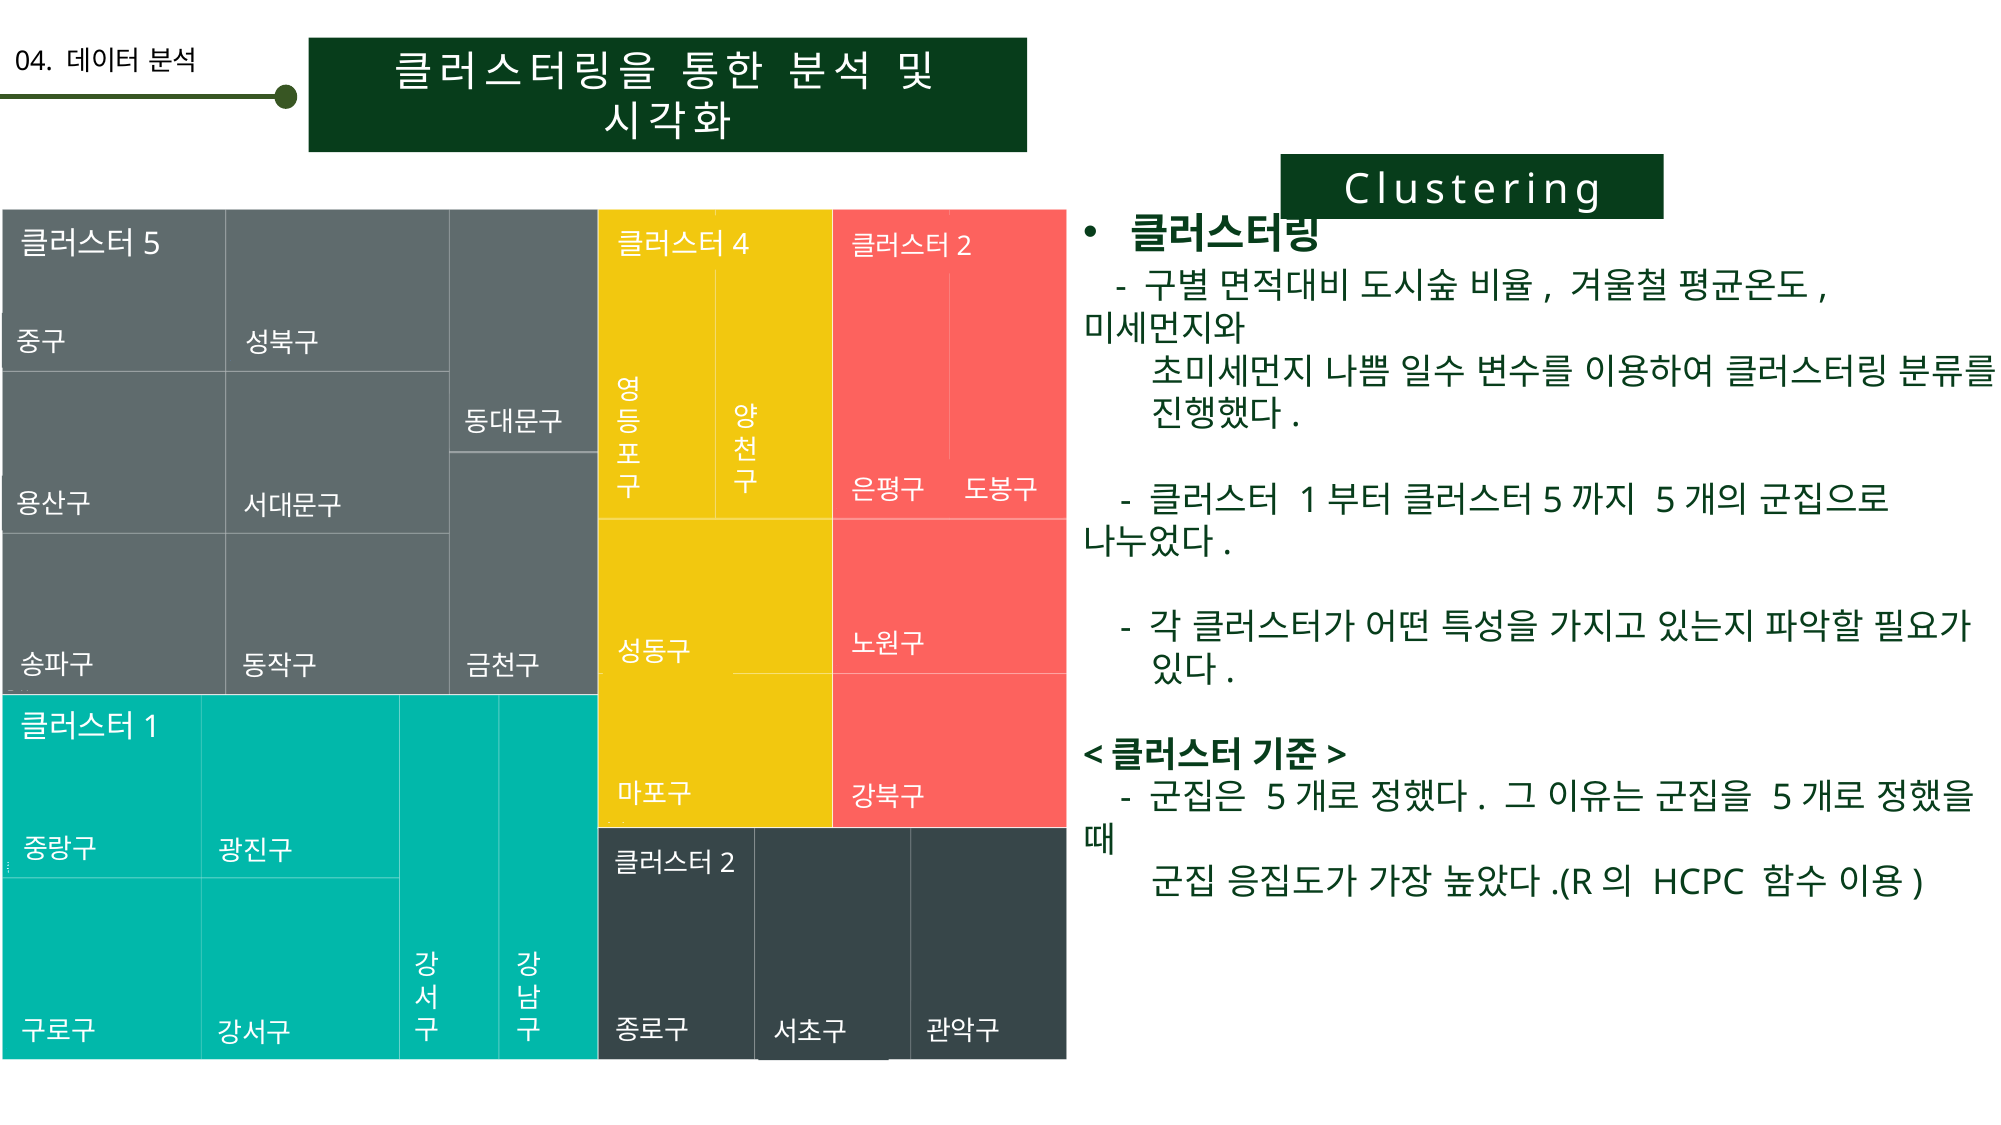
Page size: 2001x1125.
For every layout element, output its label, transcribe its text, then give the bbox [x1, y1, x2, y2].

text_box Clustering [1280, 154, 1664, 219]
text_box [273, 83, 299, 110]
text_box 클러스터링을 통한 분석 및 시각화 [308, 37, 1028, 153]
text_box 04. 데이터 분석 [0, 35, 277, 83]
text_box 클러스터링 - 구별 면적대비 도시숲 비율, 겨울철 평균온도, 미세먼지와 초미세먼지 나쁨 일수 변수를 이용하여 클러스터링 분류를 진행했다. - 클러스터 1부터 클러스터5까지 5개의 군집으로 나누었다. - 각 클러스터가 어떤 특성을 가지고 있는지 파악할 필요가 있다. <클러스터 기준> - 군집은 5개로 정했다. 그 이유는 군집을 5개로 정했을 때 군집 응집도가 가장 높았다.(R의 HCPC 함수 이용) [1068, 199, 2000, 952]
picture [0, 206, 1067, 1063]
